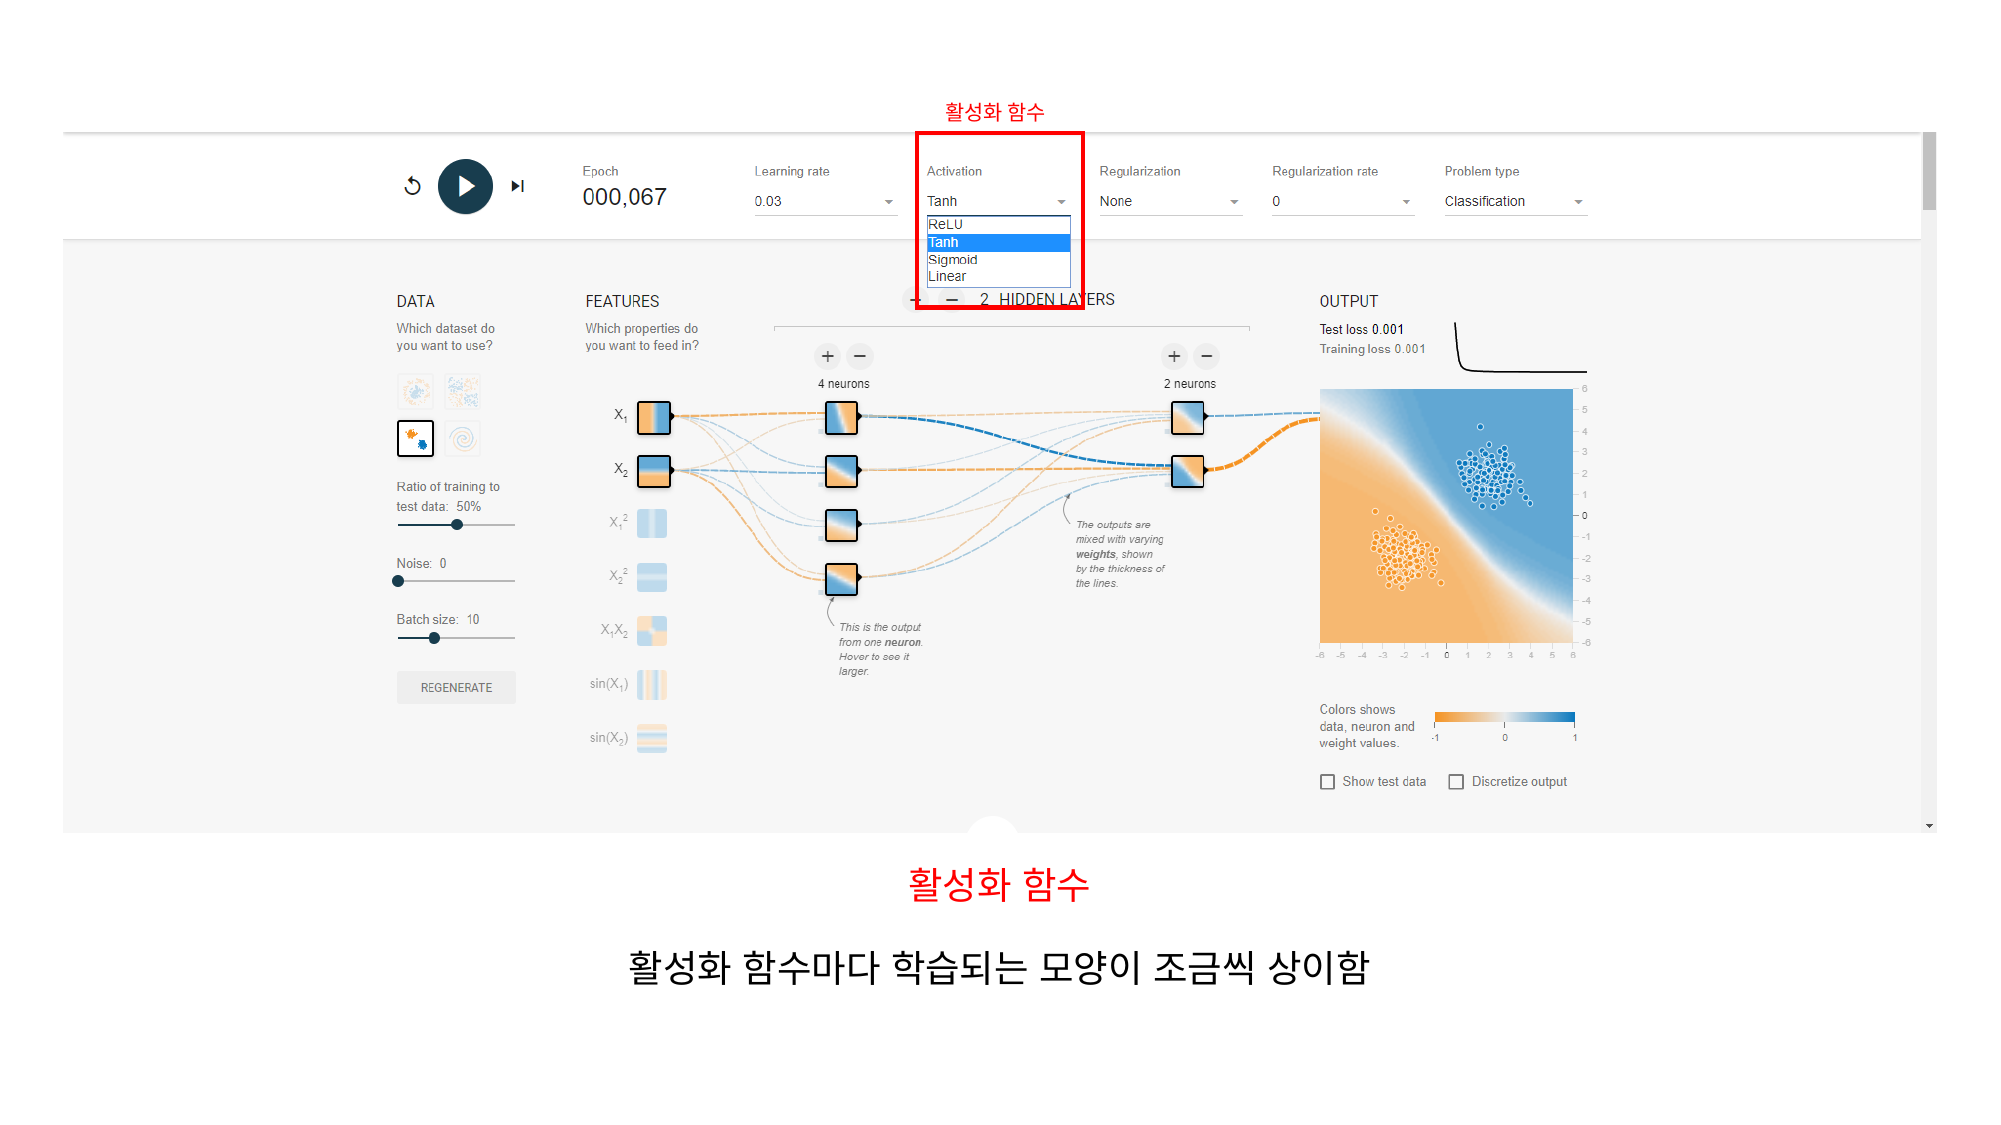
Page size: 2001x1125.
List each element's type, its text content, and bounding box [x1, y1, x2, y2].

text_box 활성화 함수 [893, 854, 1107, 915]
text_box 활성화 함수 [930, 92, 1070, 132]
picture [63, 132, 1937, 833]
text_box 활성화 함수마다 학습되는 모양이 조금씩 상이함 [613, 937, 1386, 998]
